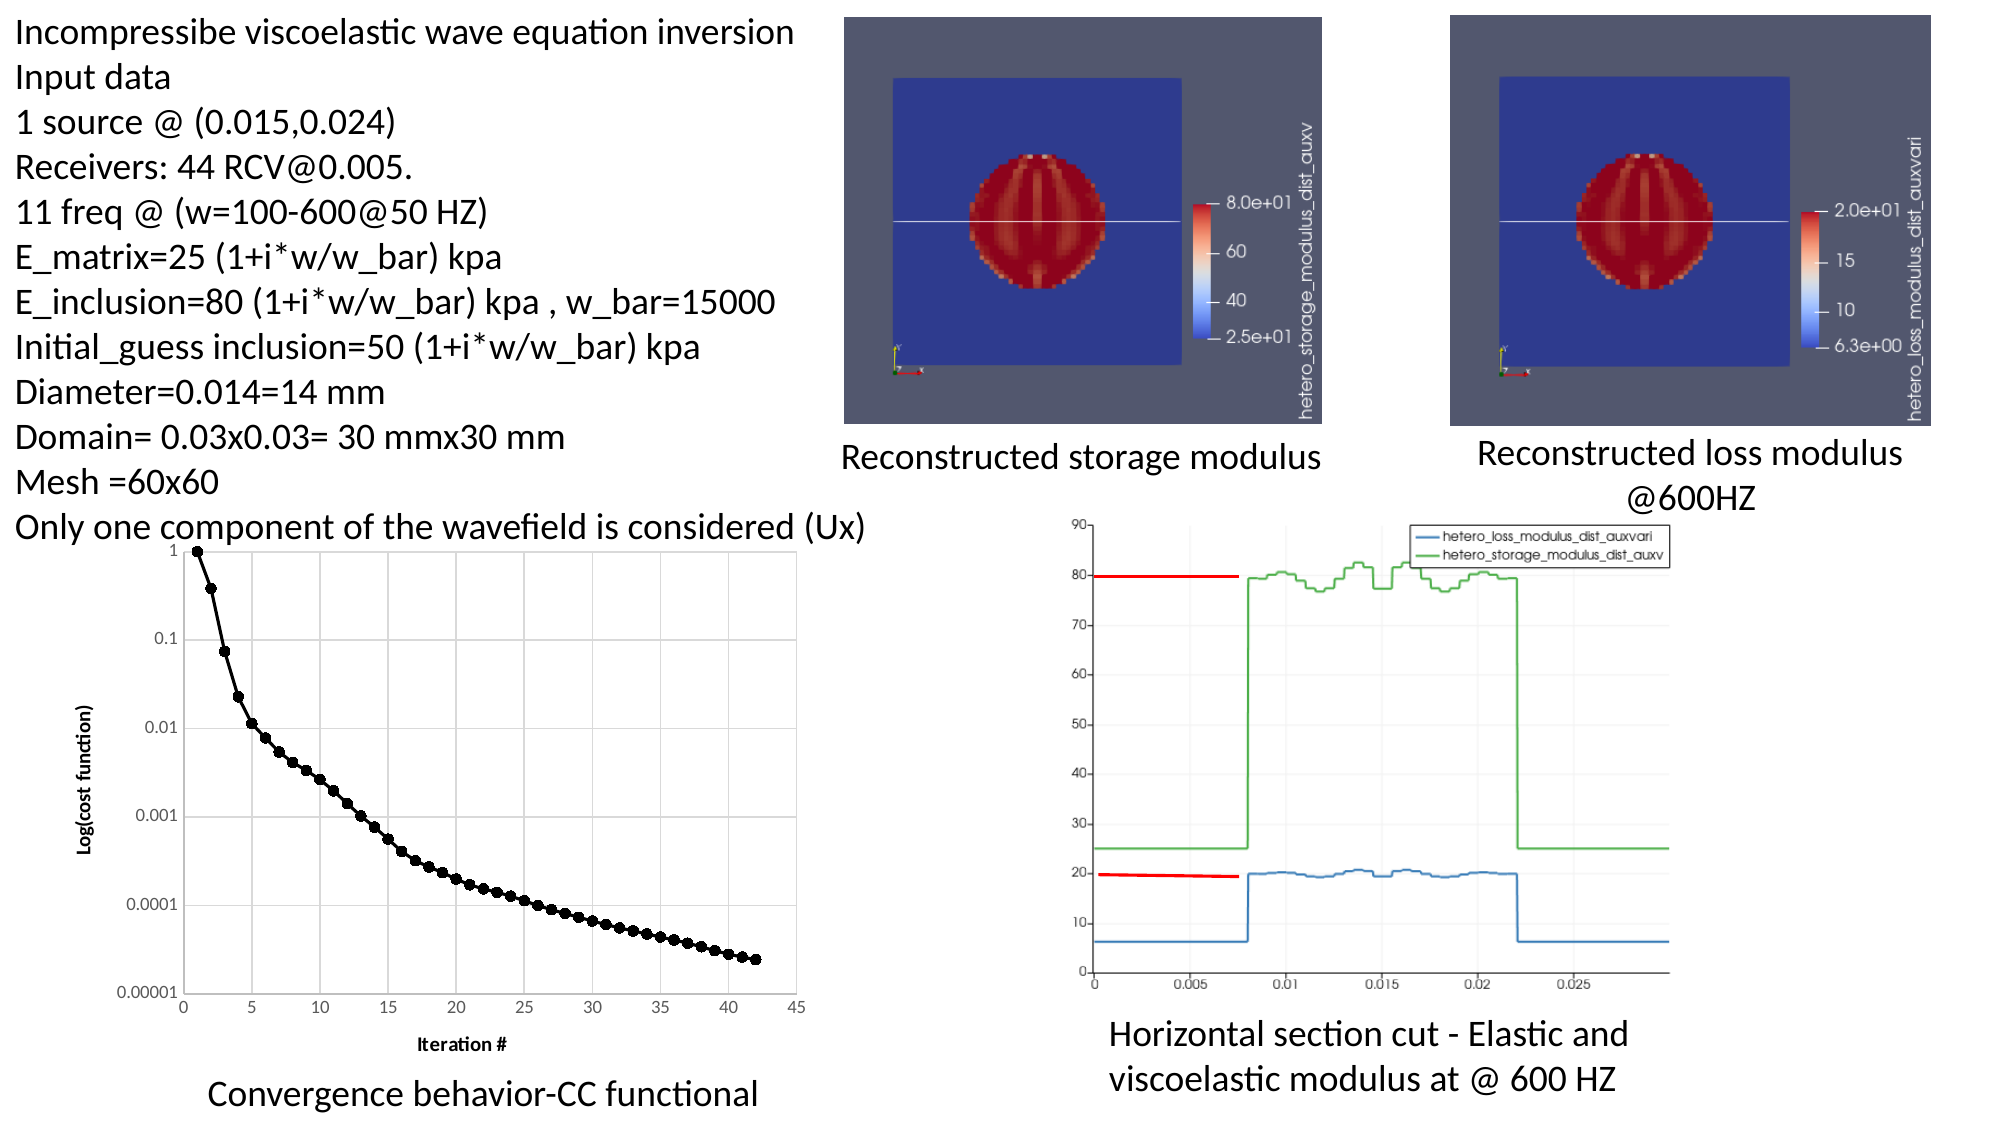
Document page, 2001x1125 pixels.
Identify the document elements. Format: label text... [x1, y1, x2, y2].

text_box Convergence behavior-CC functional [192, 1088, 791, 1122]
picture [844, 16, 1322, 424]
text_box Horizontal section cut - Elastic and viscoelastic modulus at @ 600 HZ [1094, 1002, 1659, 1106]
text_box Reconstructed loss modulus @600HZ [1447, 420, 1933, 526]
chart [41, 531, 822, 1088]
text_box Reconstructed storage modulus [826, 424, 1340, 485]
picture [1450, 15, 1931, 426]
text_box Incompressibe viscoelastic wave equation inversion Input data 1 source @ (0.015,0.024) Receivers: 44 RCV@0.005. 11 freq @ (w=100-600@50 HZ) E_matrix=25 (1+i*w/w_bar) kpa E_inclusion=80 (1+i*w/w_bar) kpa , w_bar=15000 Initial_guess inclusion=50 (1+i*w/w_bar) kpa Diameter=0.014=14 mm Domain= 0.03x0.03= 30 mmx30 mm Mesh =60x60 Only one component of the wavefield is considered (Ux) [0, 0, 921, 600]
picture [1062, 504, 1691, 1002]
